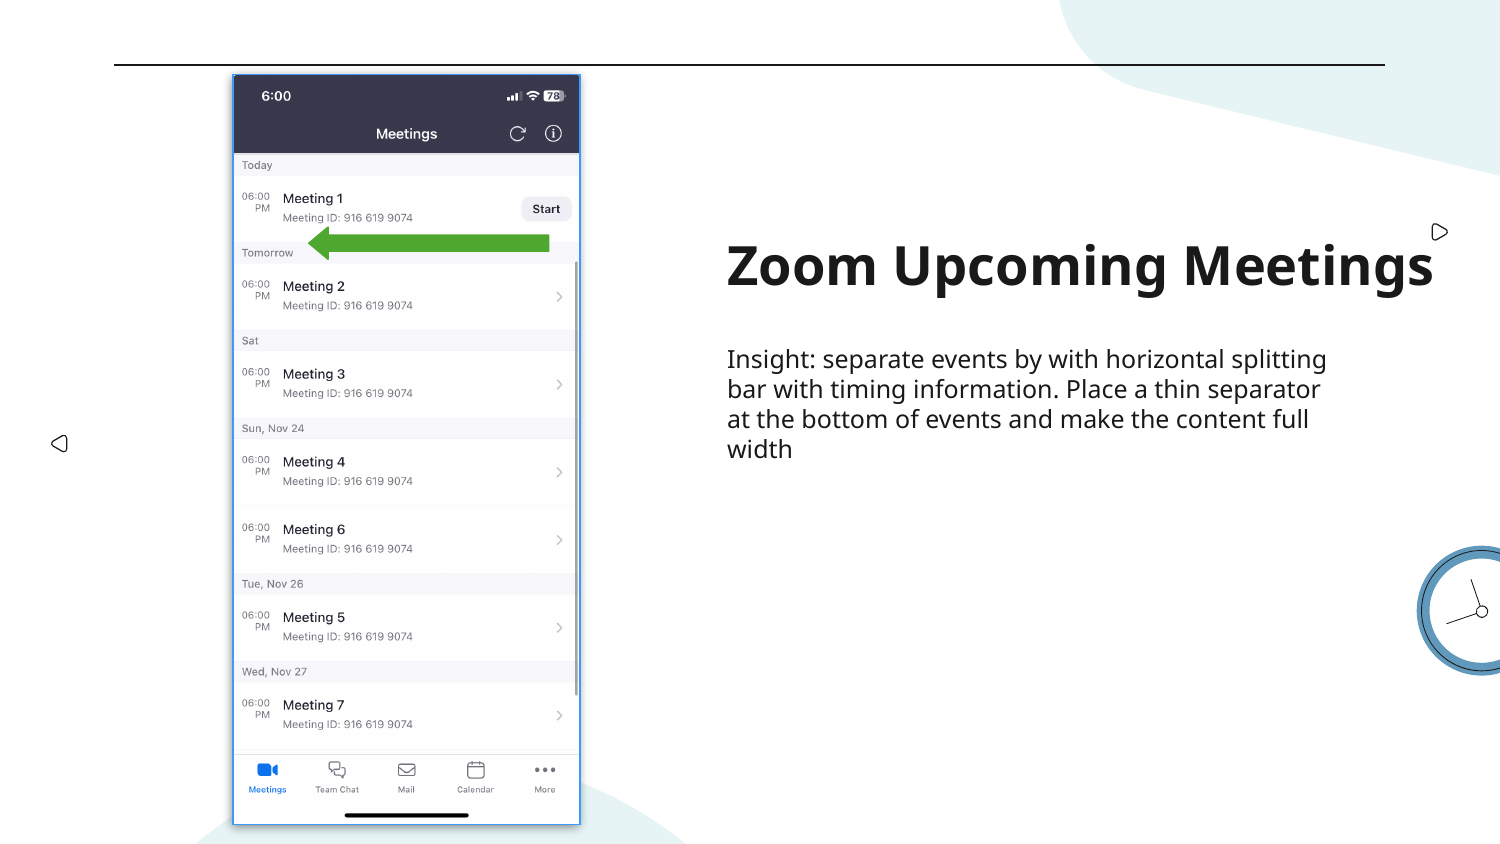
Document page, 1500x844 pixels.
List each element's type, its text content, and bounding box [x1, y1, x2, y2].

title Zoom Upcoming Meetings [712, 227, 1461, 311]
picture [233, 74, 580, 824]
subtitle Insight: separate events by with horizontal splitting bar with timing information. Place a thin separator at the bottom of events and make the content full width [712, 328, 1350, 646]
